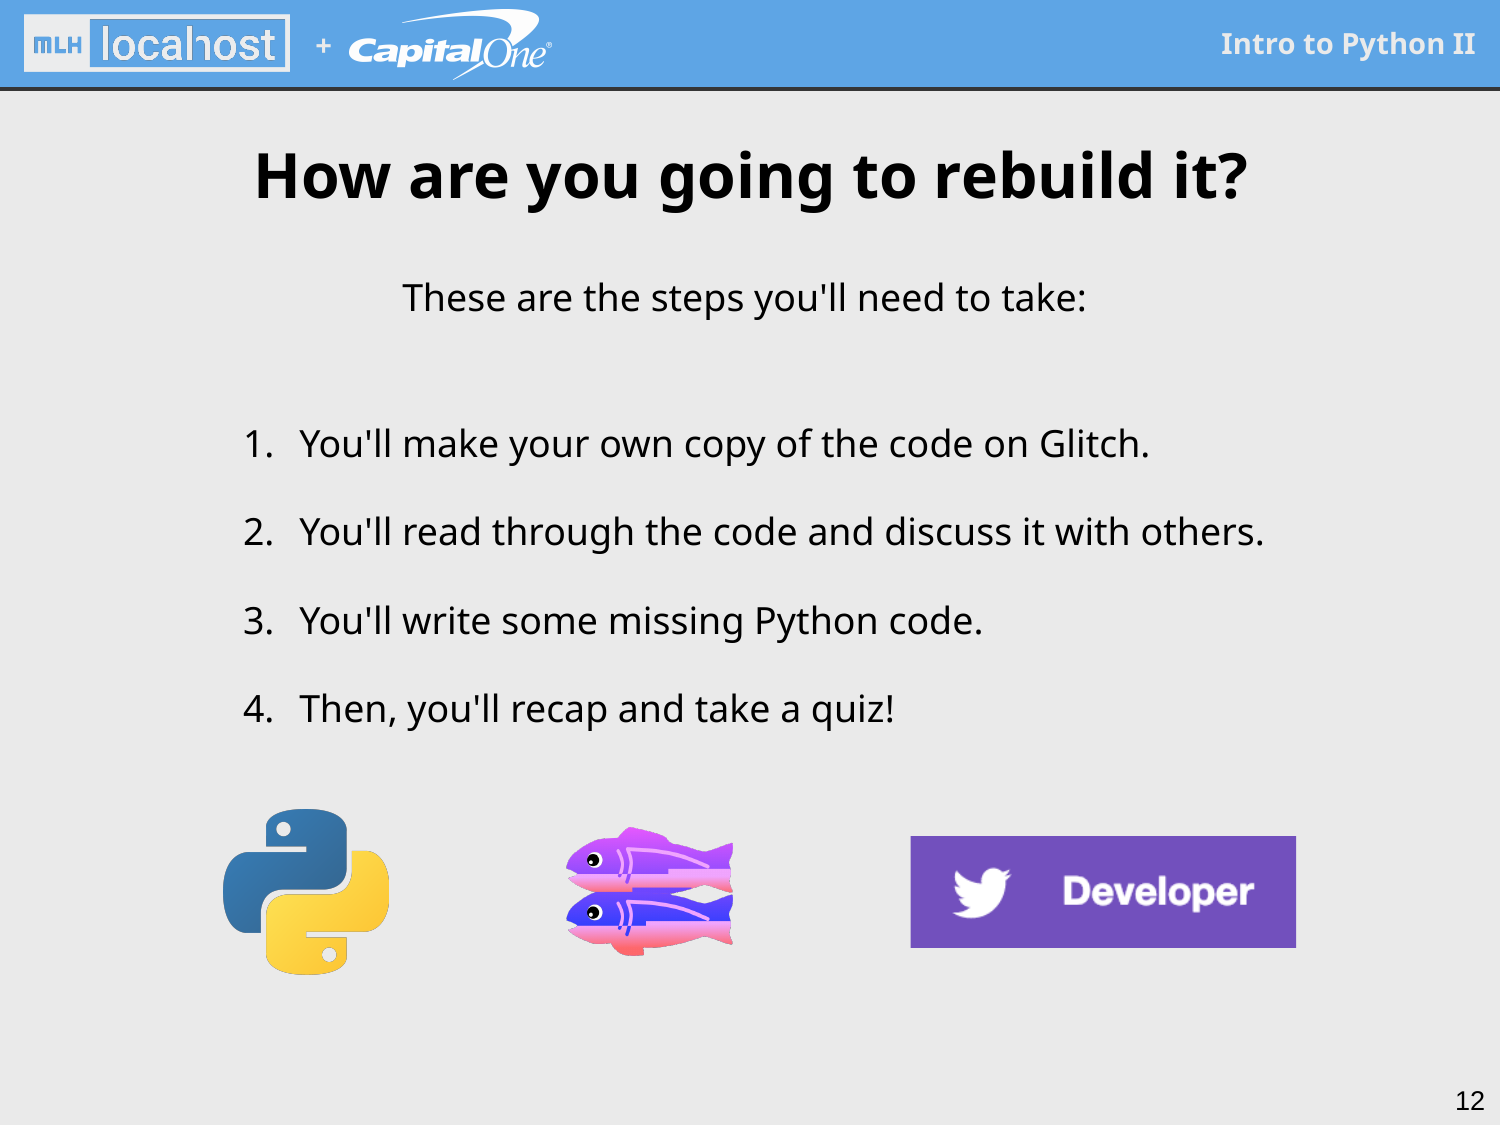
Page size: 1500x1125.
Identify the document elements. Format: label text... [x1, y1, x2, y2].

picture [566, 827, 733, 957]
picture [222, 809, 389, 975]
text_box You'll make your own copy of the code on Glitch. You'll read through the code and discuss it with others. You'll write some missing Python code. Then, you'll recap and take a quiz! [209, 382, 1291, 818]
picture [910, 836, 1297, 948]
title How are you going to rebuild it? [36, 106, 1484, 242]
picture [349, 9, 552, 80]
picture [24, 14, 290, 72]
text_box These are the steps you'll need to take: [118, 251, 1382, 341]
